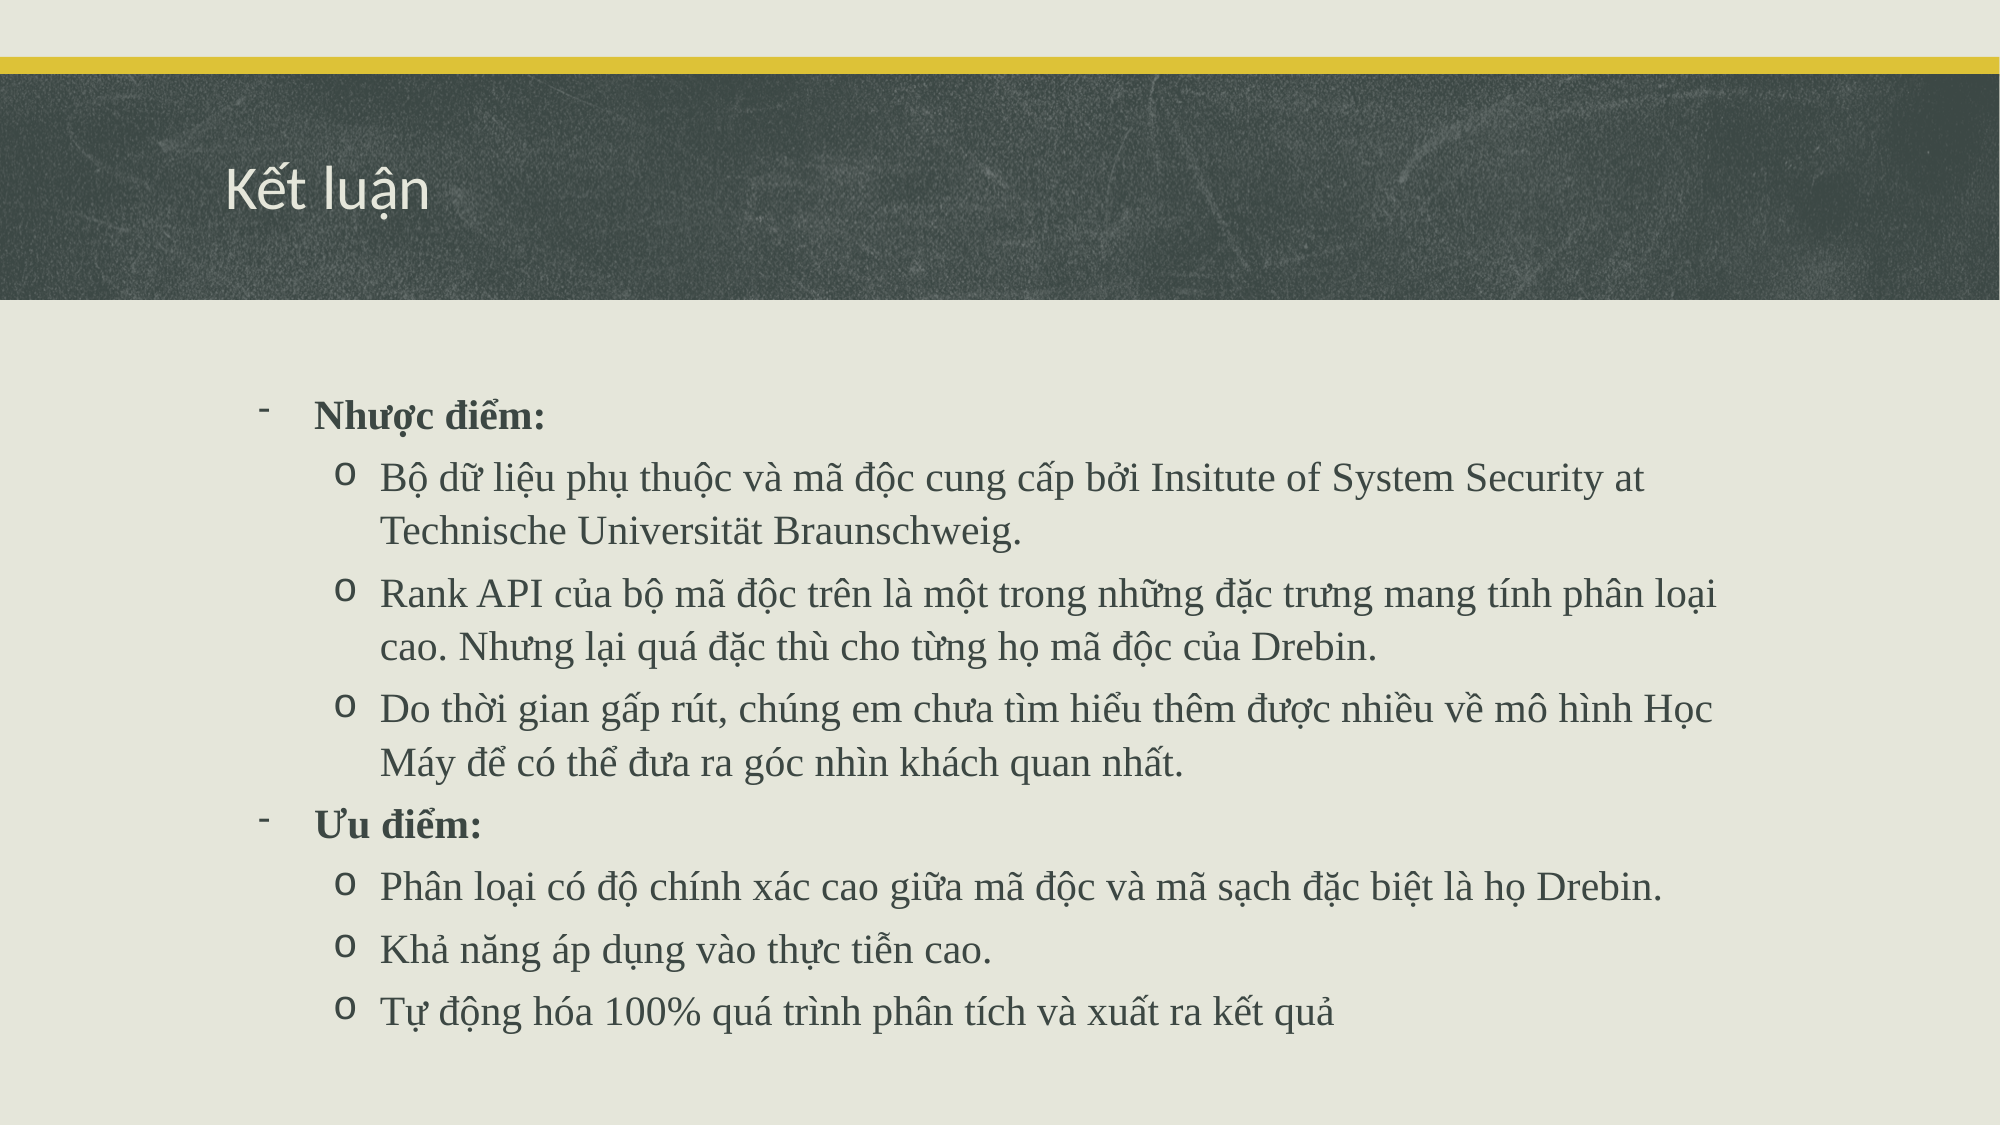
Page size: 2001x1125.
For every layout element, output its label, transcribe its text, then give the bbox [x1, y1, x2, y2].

title Kết luận [210, 76, 1790, 300]
text_box Nhược điểm: Bộ dữ liệu phụ thuộc và mã độc cung cấp bởi Insitute of System Security at Technische Universität Braunschweig. Rank API của bộ mã độc trên là một trong những đặc trưng mang tính phân loại cao. Nhưng lại quá đặc thù cho từng họ mã độc của Drebin. Do thời gian gấp rút, chúng em chưa tìm hiểu thêm được nhiều về mô hình Học Máy để có thể đưa ra góc nhìn khách quan nhất. Ưu điểm: Phân loại có độ chính xác cao giữa mã độc và mã sạch đặc biệt là họ Drebin. Khả năng áp dụng vào thực tiễn cao. Tự động hóa 100% quá trình phân tích và xuất ra kết quả [243, 376, 1790, 1041]
picture [0, 74, 2000, 300]
